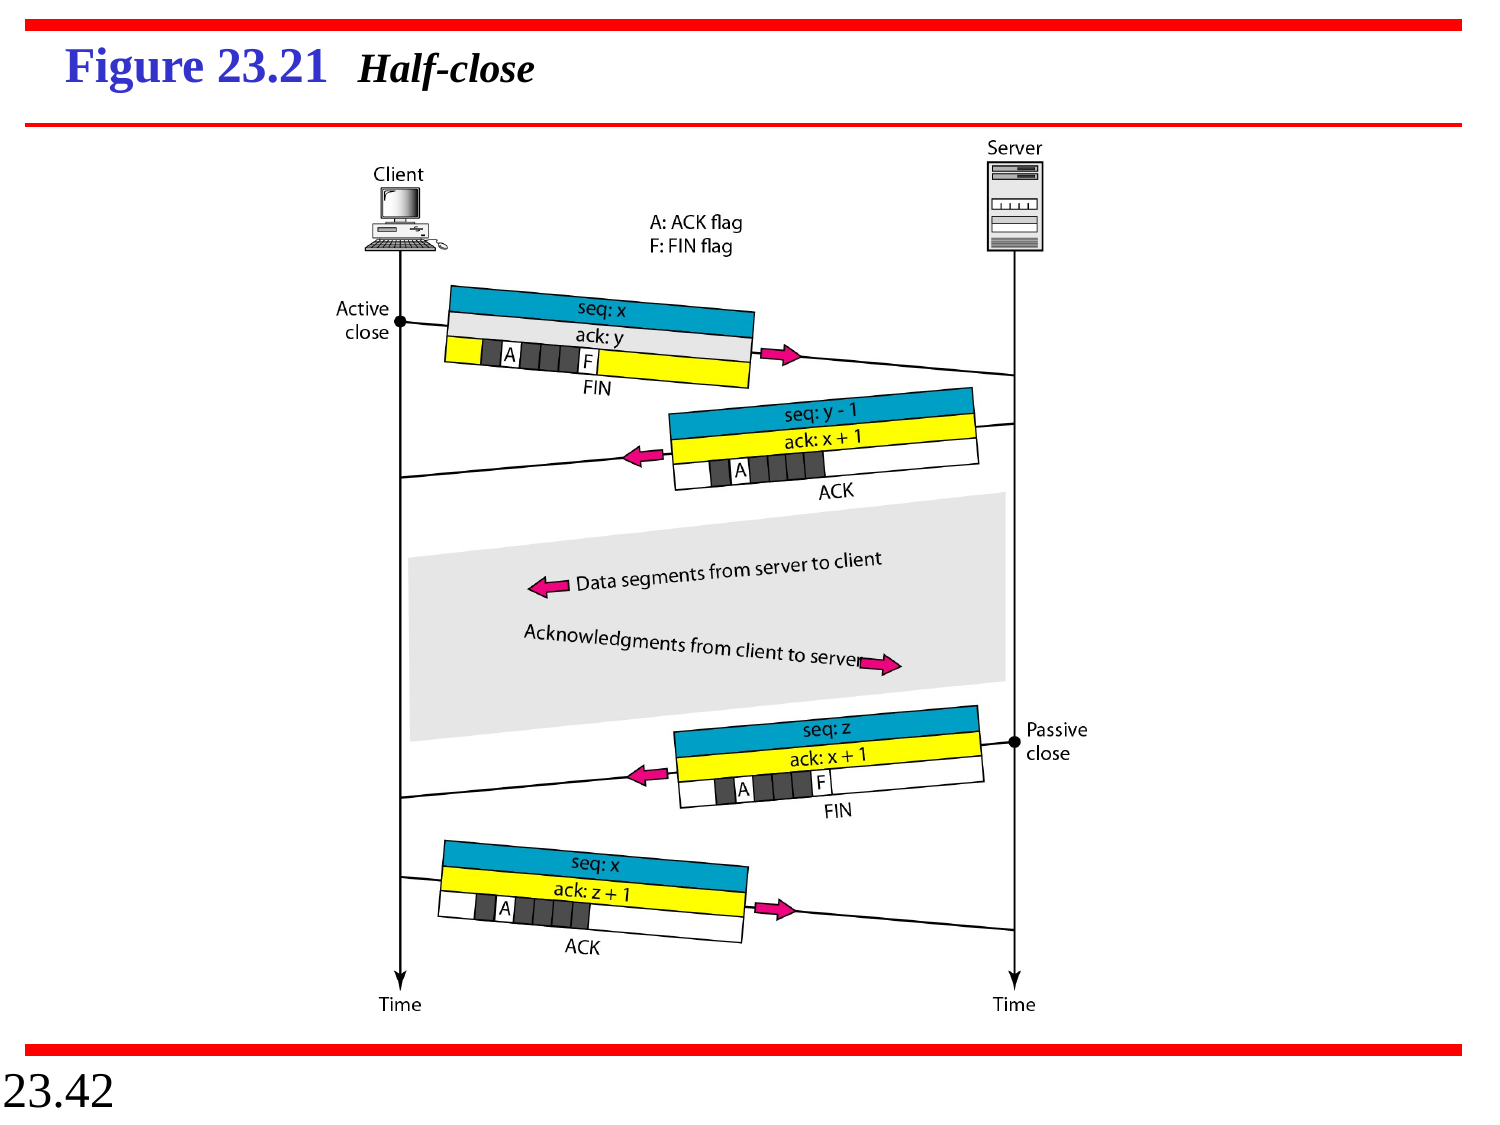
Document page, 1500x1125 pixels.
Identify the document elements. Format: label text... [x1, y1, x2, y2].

title Figure 23.21 Half-close [62, 30, 537, 221]
picture [336, 140, 1087, 1011]
slide_number 23.42 [0, 1060, 122, 1125]
